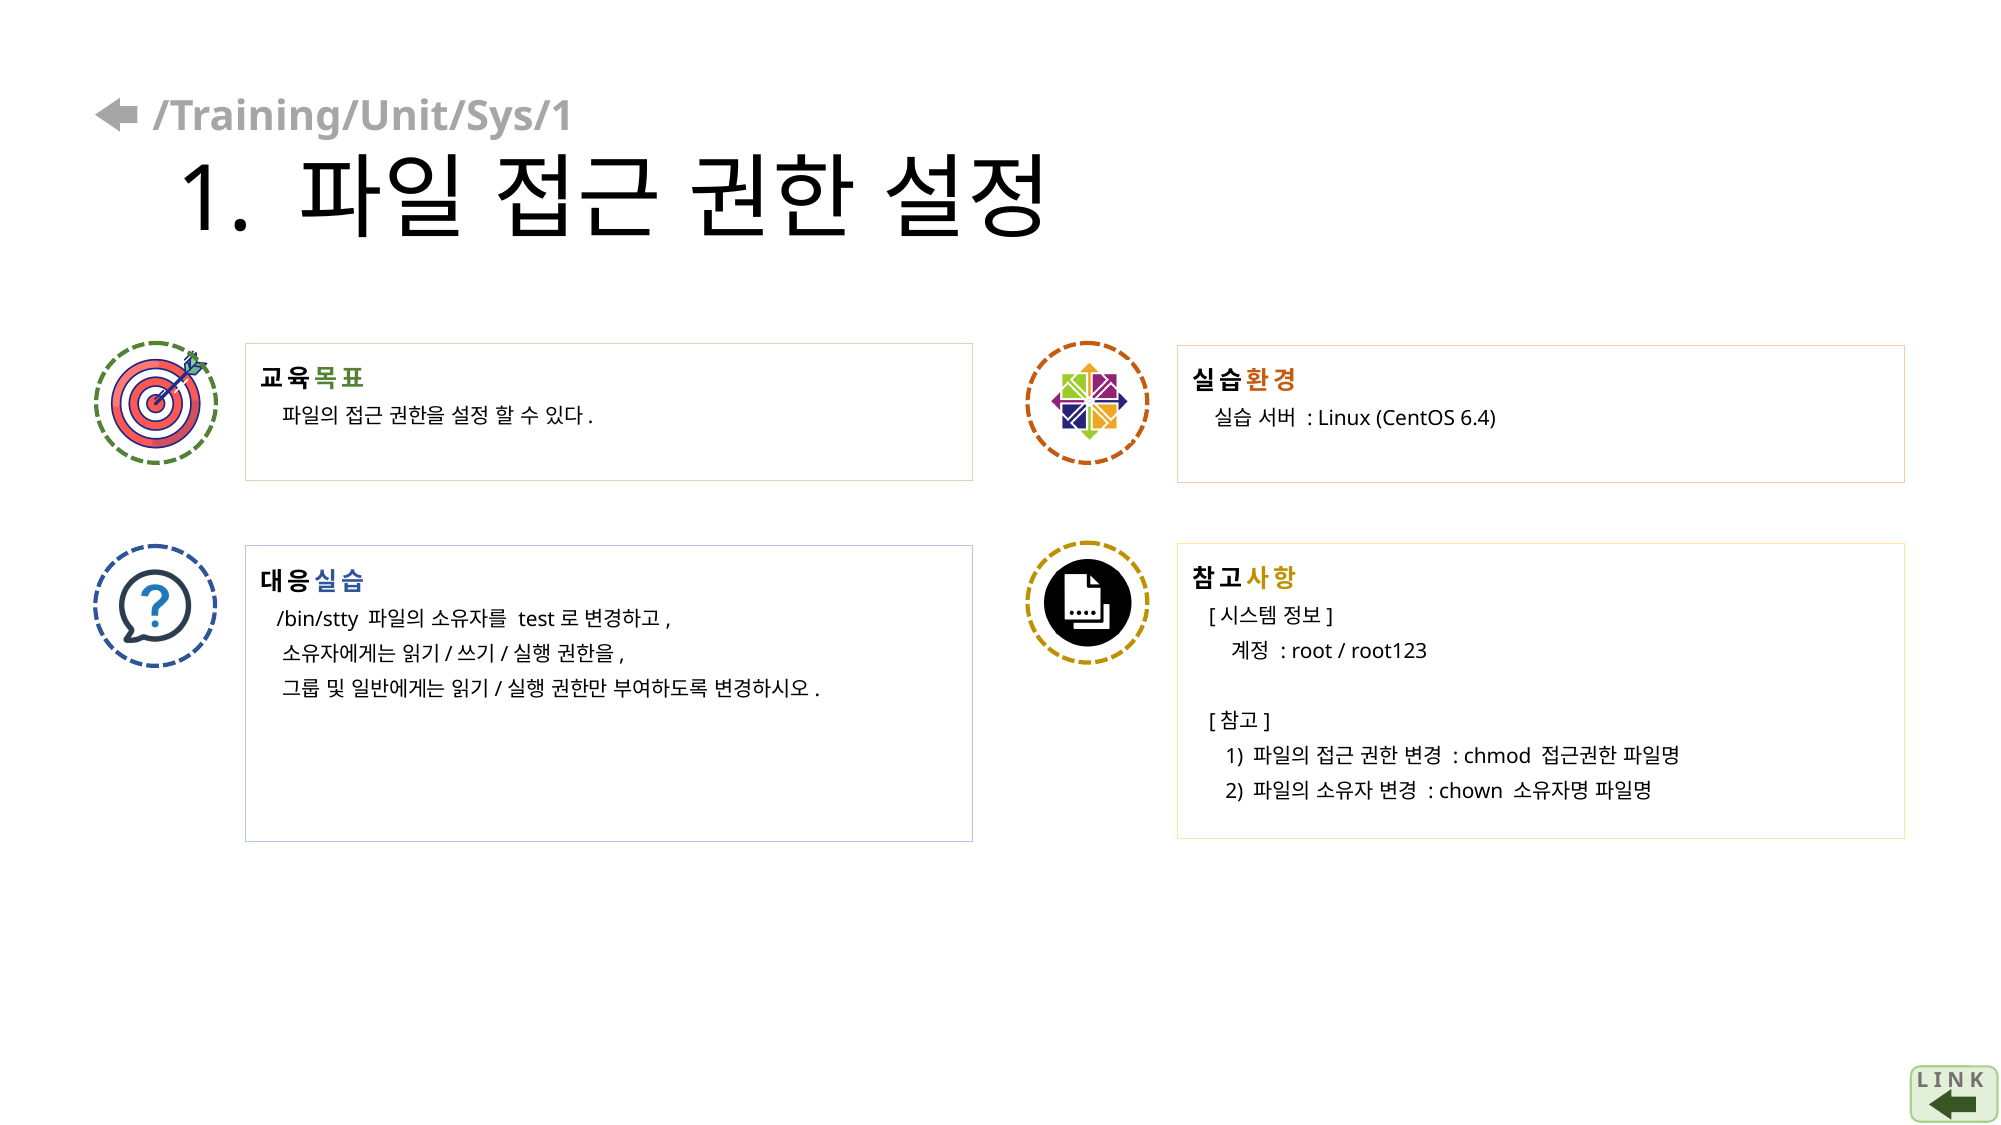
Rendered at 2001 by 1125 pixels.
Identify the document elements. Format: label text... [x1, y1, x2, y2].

text_box 교육목표 파일의 접근 권한을 설정 할 수 있다. [245, 343, 973, 481]
text_box [95, 373, 103, 434]
text_box 참고사항 [시스템 정보] 계정 : root / root123 [참고] 1) 파일의 접근 권한 변경 : chmod 접근권한 파일명 2) 파일의 소유자 변경 : chown 소유자명 파일명 [1177, 543, 1905, 839]
text_box [1026, 566, 1039, 640]
picture [103, 343, 215, 455]
text_box 실습환경 실습 서버 : Linux (CentOS 6.4) [1177, 345, 1905, 483]
text_box [1136, 565, 1149, 640]
text_box [93, 95, 137, 134]
picture [117, 567, 193, 644]
text_box 대응실습 /bin/stty 파일의 소유자를 test로 변경하고, 소유자에게는 읽기/쓰기/실행 권한을, 그룹 및 일반에게는 읽기/실행 권한만 부여하도록 변경하시오. [245, 545, 973, 842]
picture [1048, 360, 1131, 443]
title /Training/Unit/Sys/1 1. 파일 접근 권한 설정 [137, 59, 1863, 278]
text_box [124, 455, 187, 464]
text_box [1026, 341, 1149, 464]
picture [1039, 554, 1136, 651]
text_box [1050, 651, 1125, 664]
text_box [1901, 1059, 2000, 1125]
text_box [94, 544, 217, 667]
text_box [1051, 541, 1125, 554]
